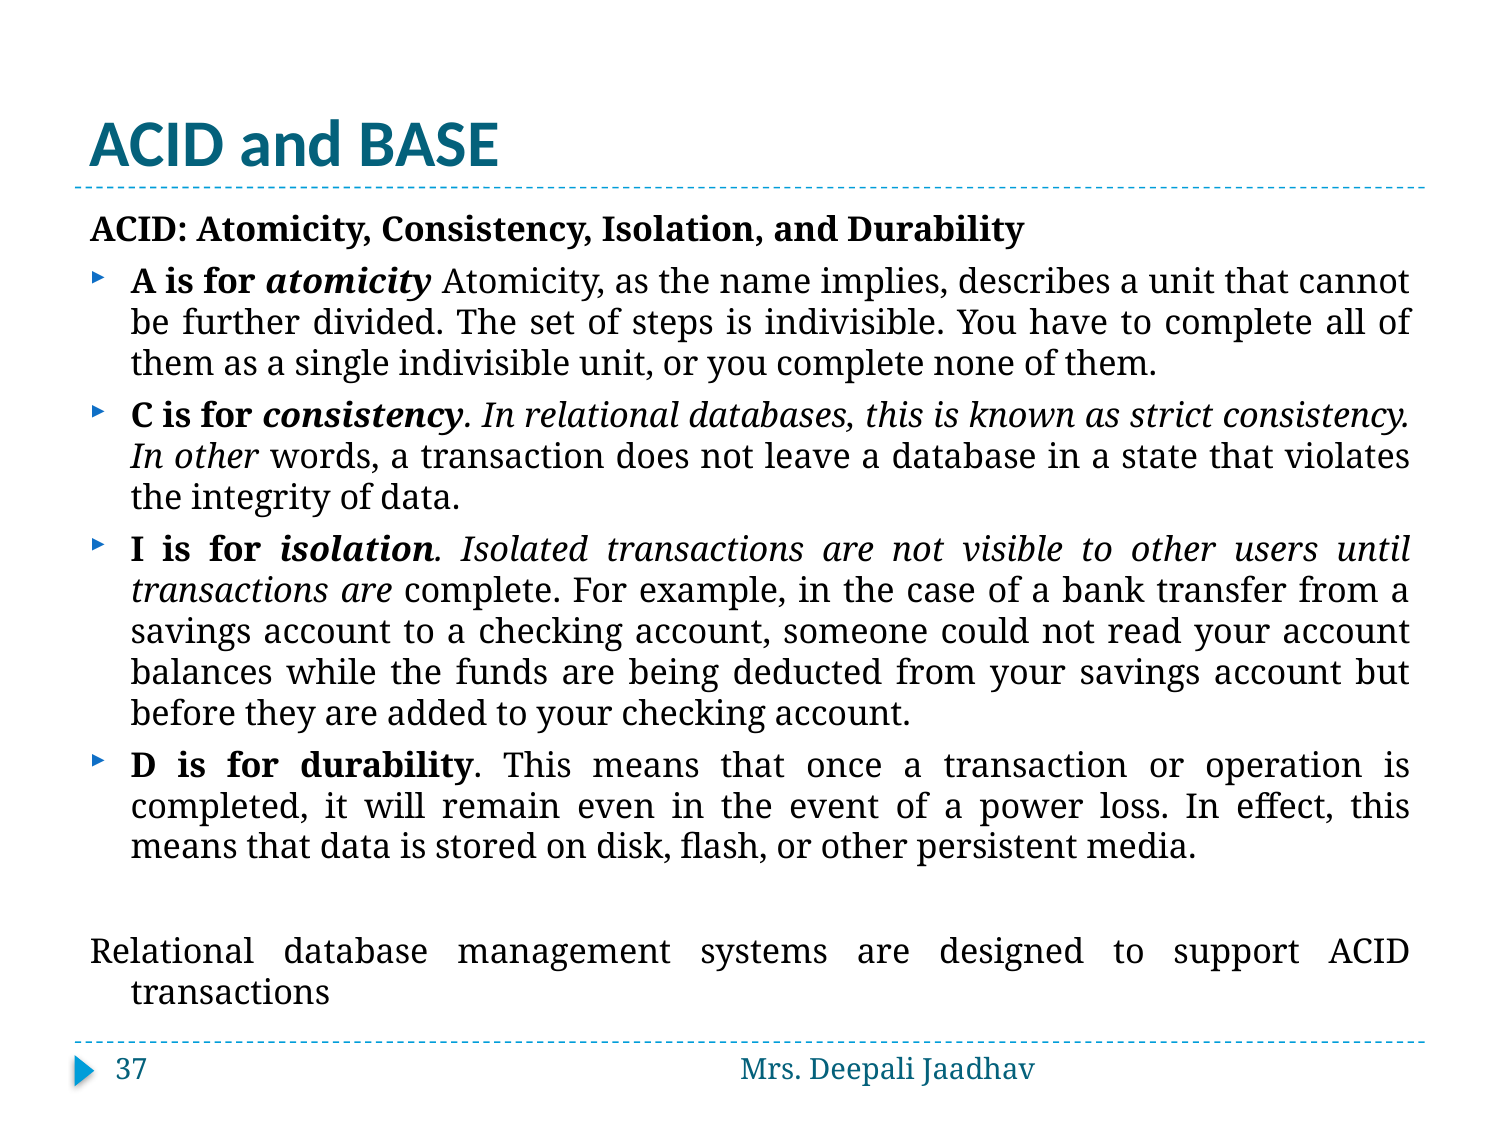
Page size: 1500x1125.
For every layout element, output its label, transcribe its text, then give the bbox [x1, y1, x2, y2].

slide_number 37 [100, 1042, 426, 1103]
footer Mrs. Deepali Jaadhav [475, 1042, 1051, 1103]
title ACID and BASE [75, 24, 1425, 188]
list ACID: Atomicity, Consistency, Isolation, and Durability A is for atomicity Atomicity, as the name implies, describes a unit that cannot be further divided. The set of steps is indivisible. You have to complete all of them as a single indivisible unit, or you complete none of them. C is for consistency. In relational databases, this is known as strict consistency. In other words, a transaction does not leave a database in a state that violates the integrity of data. I is for isolation. Isolated transactions are not visible to other users until transactions are complete. For example, in the case of a bank transfer from a savings account to a checking account, someone could not read your account balances while the funds are being deducted from your savings account but before they are added to your checking account. D is for durability. This means that once a transaction or operation is completed, it will remain even in the event of a power loss. In effect, this means that data is stored on disk, flash, or other persistent media. Relational database management systems are designed to support ACID transactions [75, 200, 1425, 1025]
